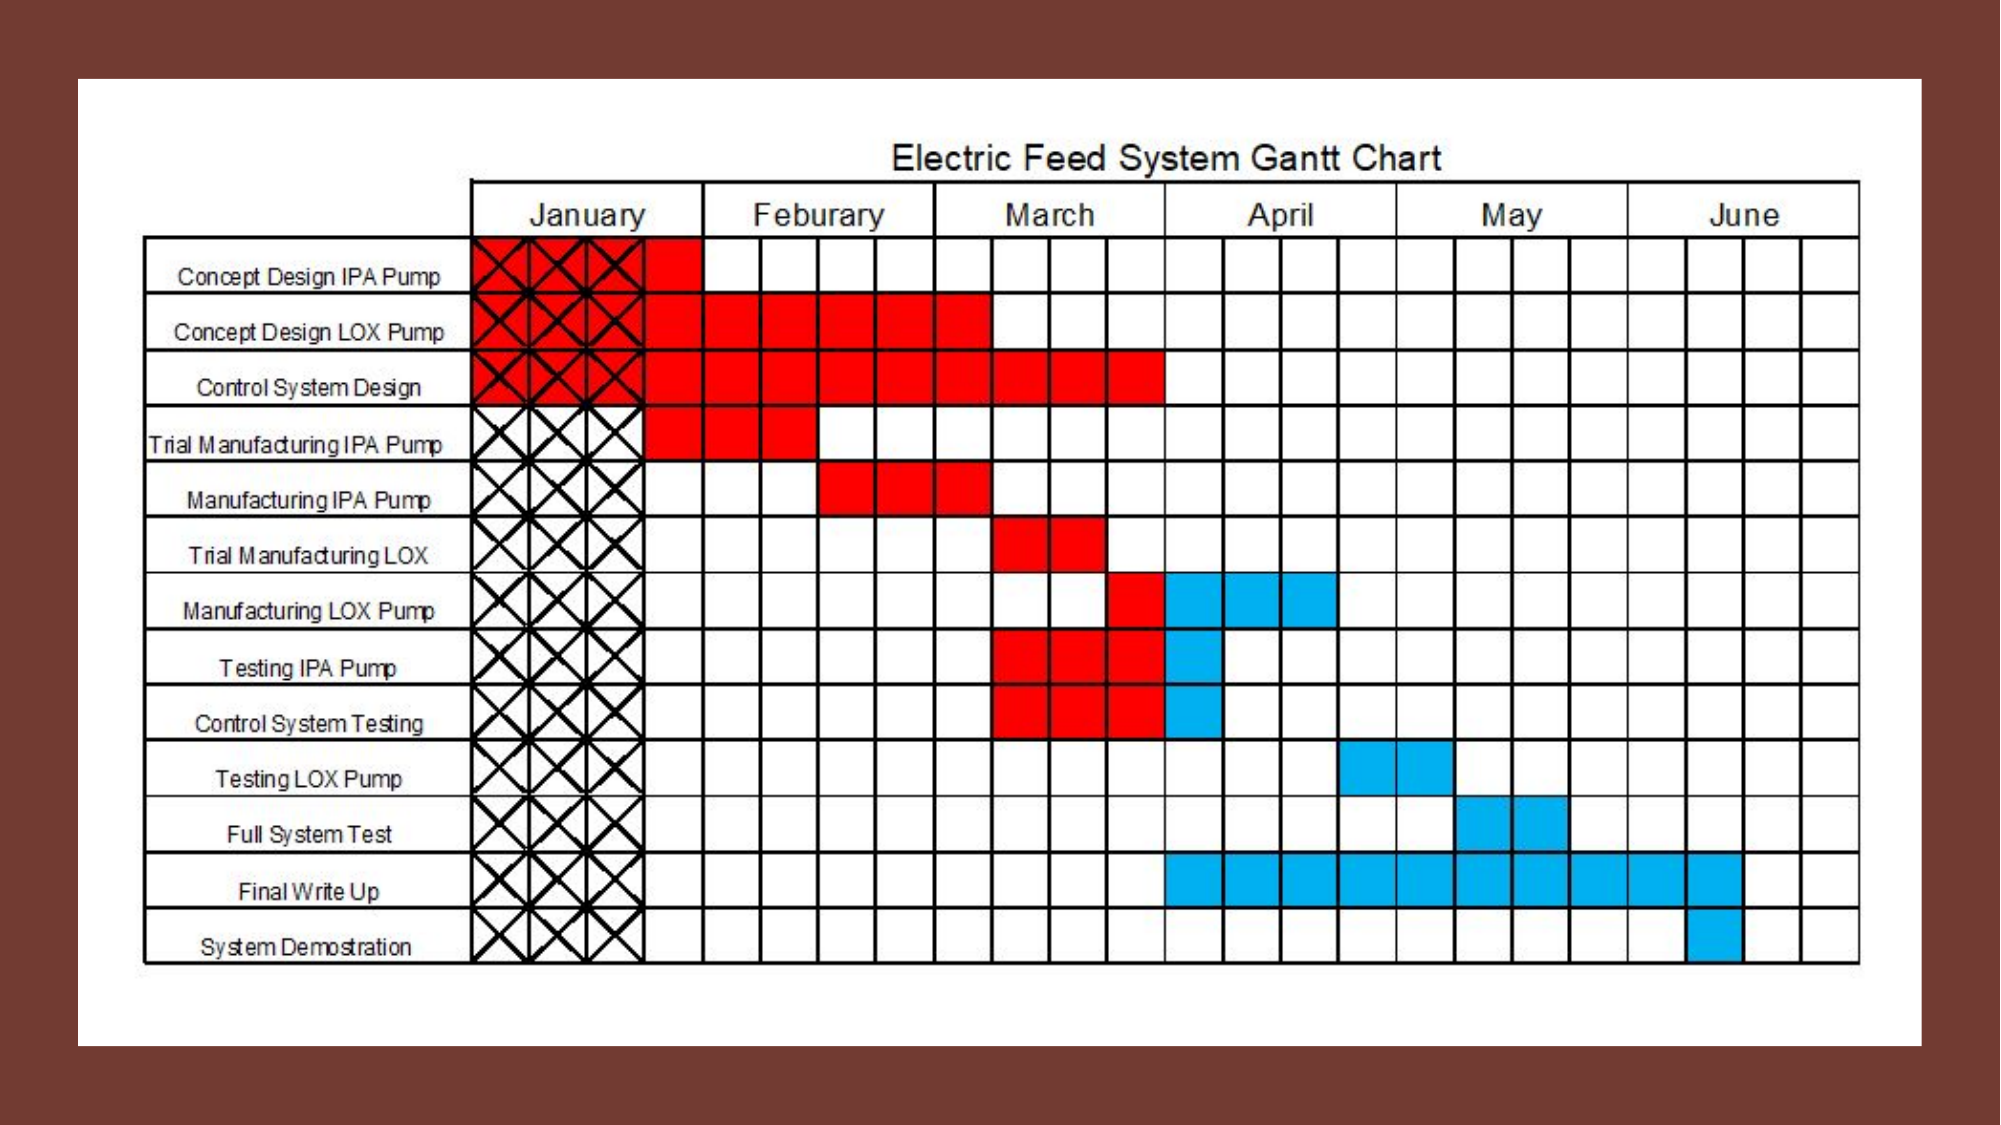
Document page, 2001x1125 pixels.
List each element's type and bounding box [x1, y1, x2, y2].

text_box [77, 78, 1923, 1047]
picture [105, 108, 1895, 1017]
text_box [0, 0, 2000, 1125]
